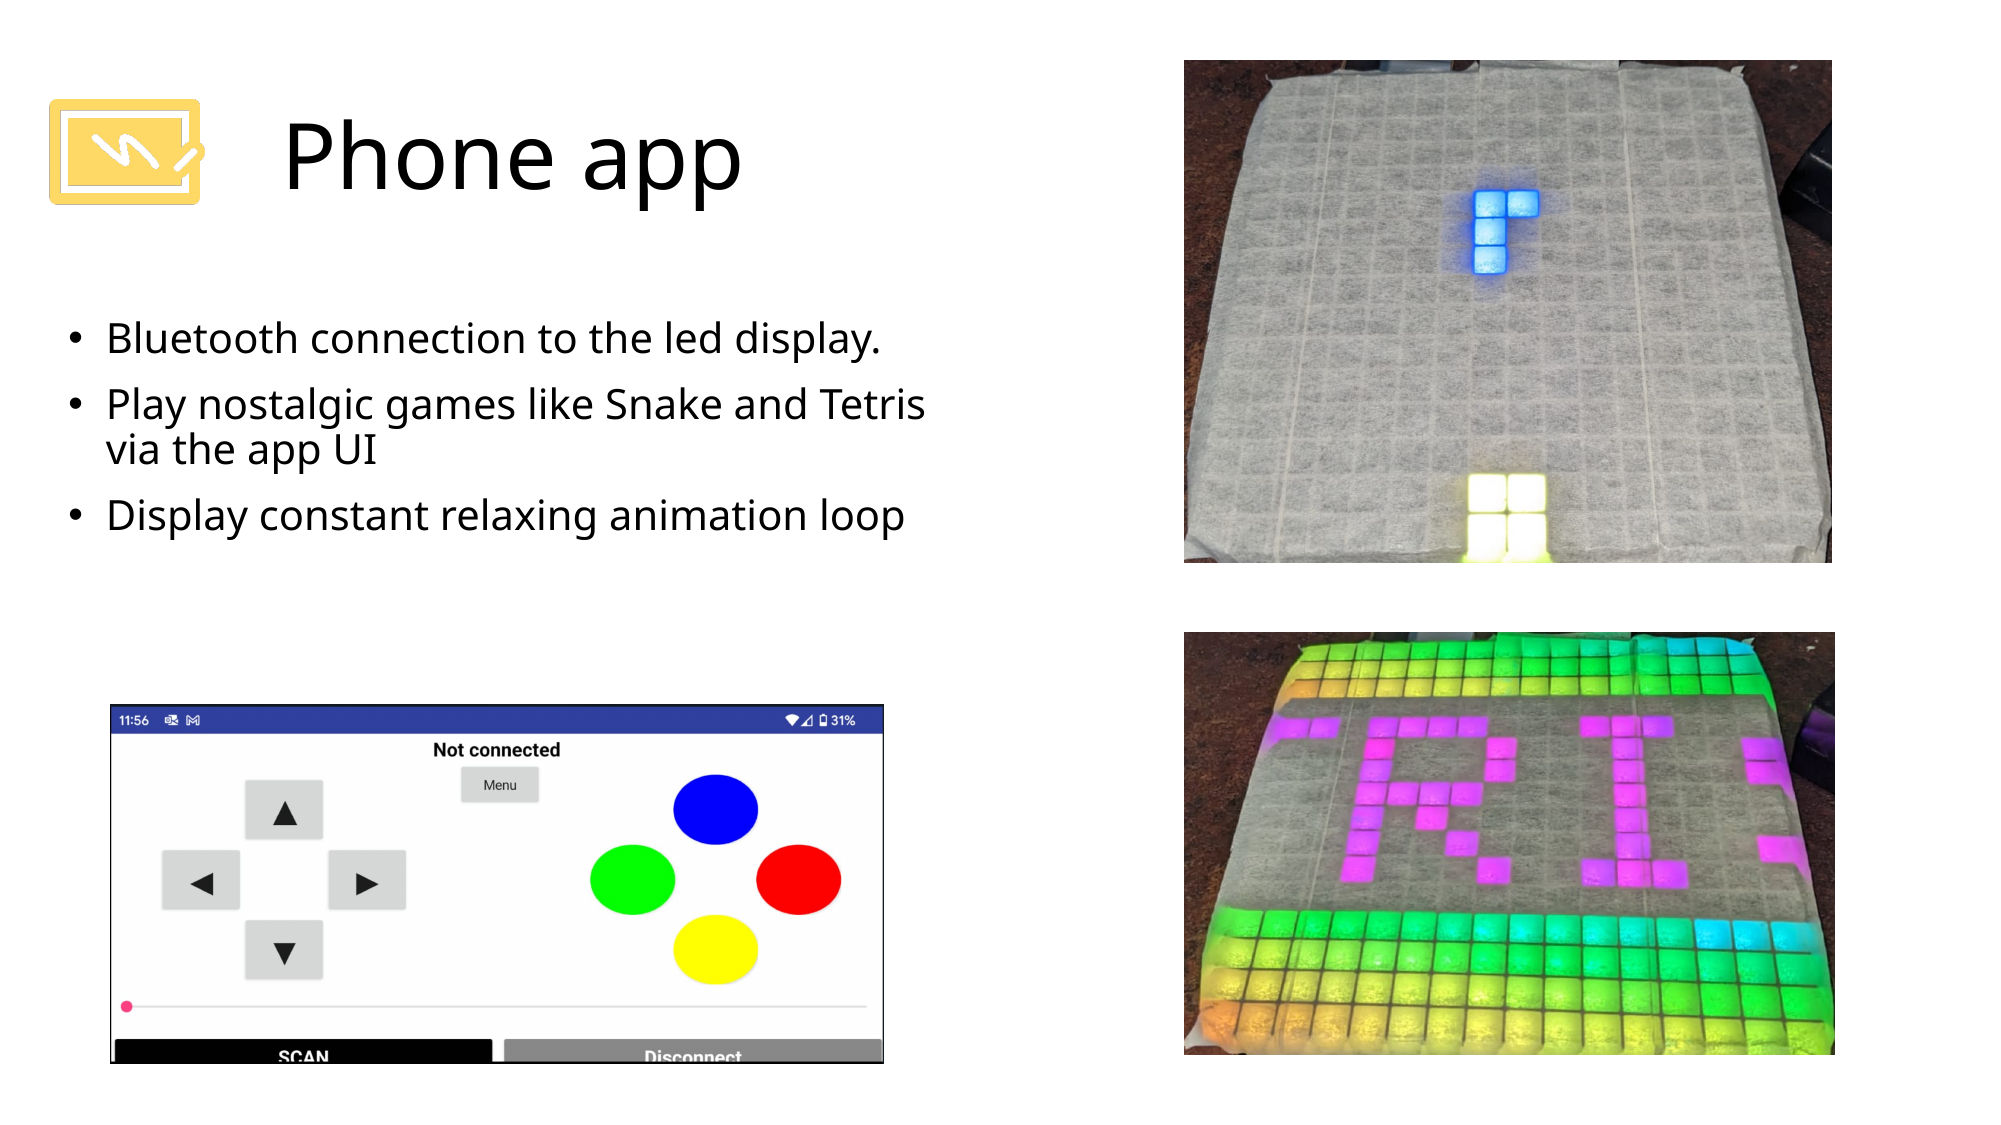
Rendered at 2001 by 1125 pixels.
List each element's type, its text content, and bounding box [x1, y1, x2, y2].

title Phone app [266, 39, 1154, 281]
picture [34, 61, 215, 242]
picture [110, 704, 884, 1064]
picture [1184, 632, 1835, 1055]
list Bluetooth connection to the led display. Play nostalgic games like Snake and Tetris via the app UI Display constant relaxing animation loop [53, 309, 971, 975]
picture [1184, 60, 1832, 563]
